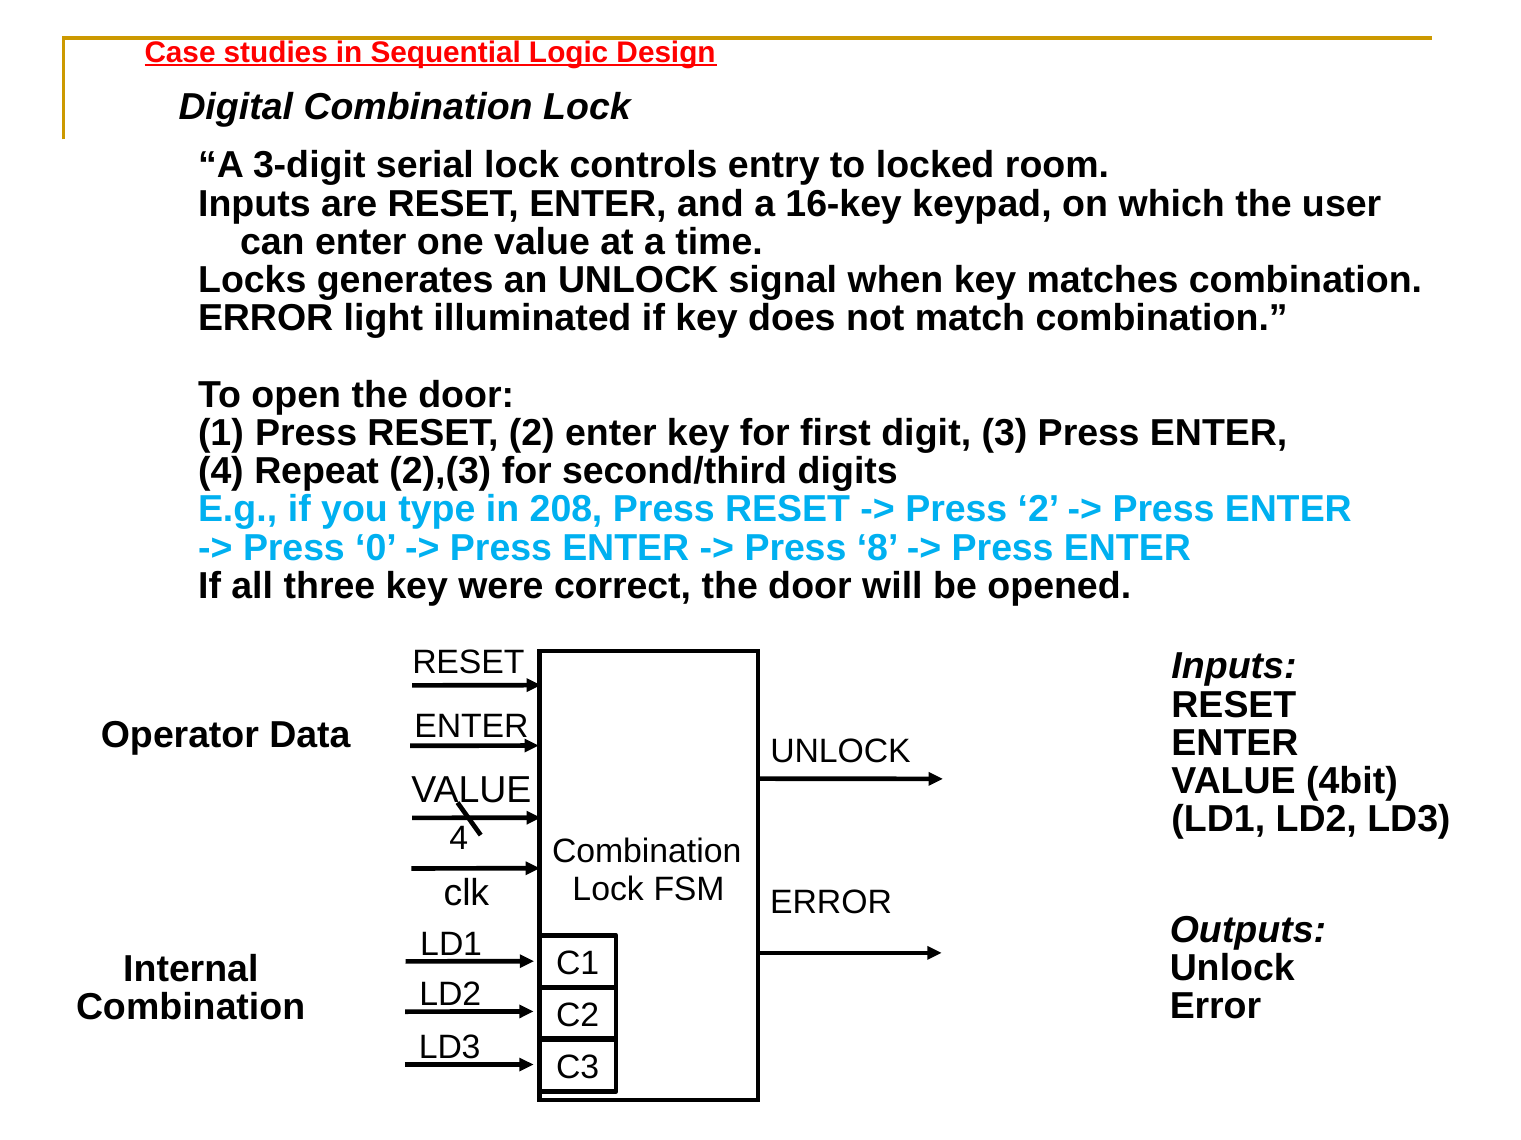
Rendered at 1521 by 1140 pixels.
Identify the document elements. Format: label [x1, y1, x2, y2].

text_box [65, 946, 317, 1032]
text_box [1159, 907, 1338, 1031]
text_box [129, 29, 809, 77]
text_box [404, 639, 943, 1101]
text_box [1160, 644, 1462, 844]
text_box [187, 143, 1456, 610]
text_box [90, 712, 362, 760]
text_box [168, 84, 643, 131]
